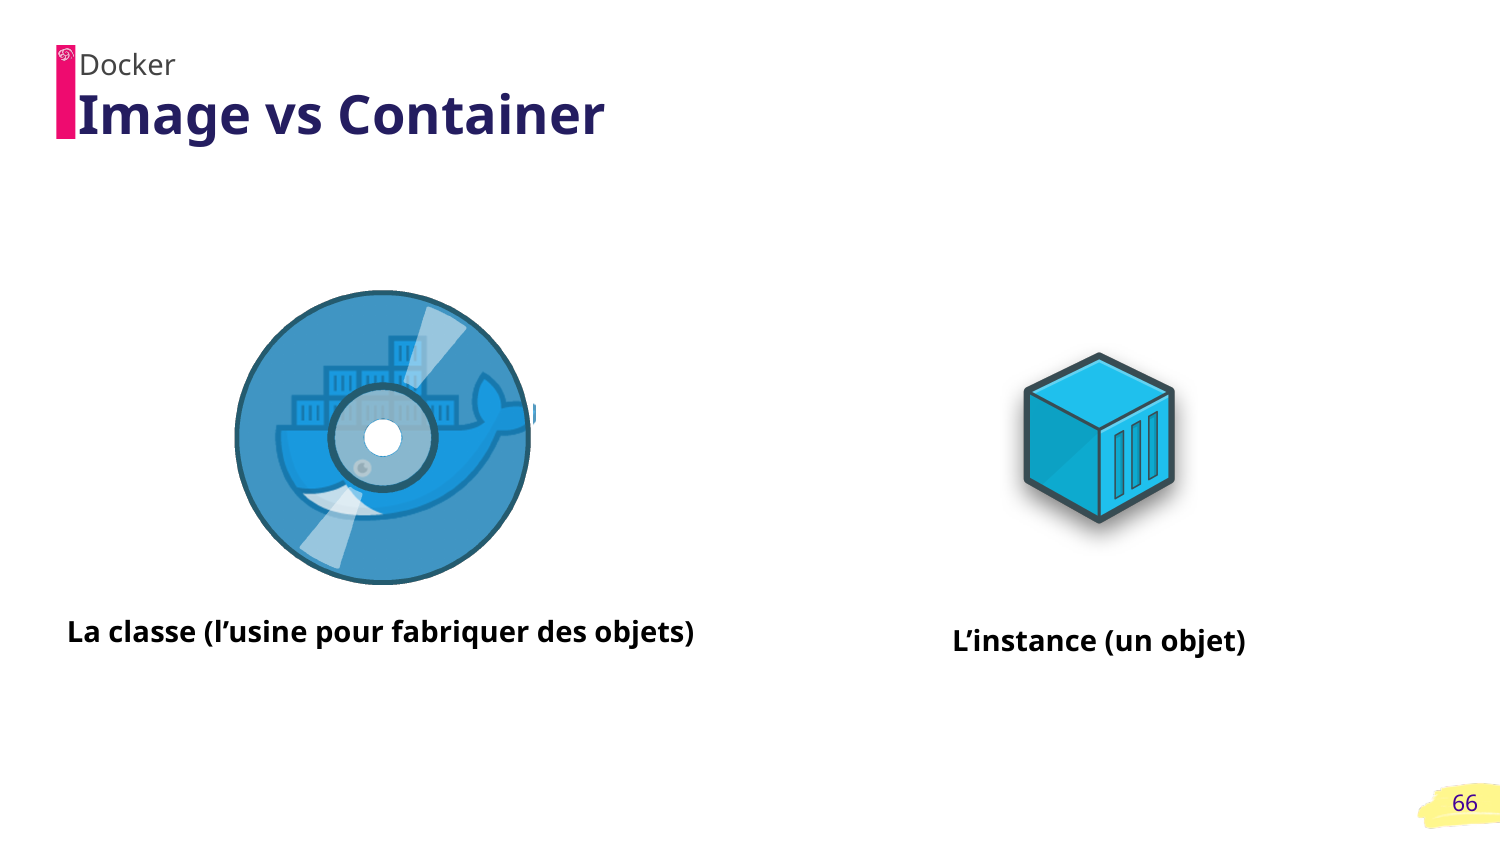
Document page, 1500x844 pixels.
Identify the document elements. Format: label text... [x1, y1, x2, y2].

text_box La classe (l’usine pour fabriquer des objets) [24, 598, 738, 682]
picture [1494, 782, 1500, 830]
title Docker [63, 44, 1462, 84]
text_box L’instance (un objet) [742, 606, 1456, 691]
picture [226, 285, 536, 589]
slide_number ‹#› [1403, 773, 1494, 839]
title Image vs Container [63, 84, 1462, 159]
picture [1012, 350, 1186, 524]
